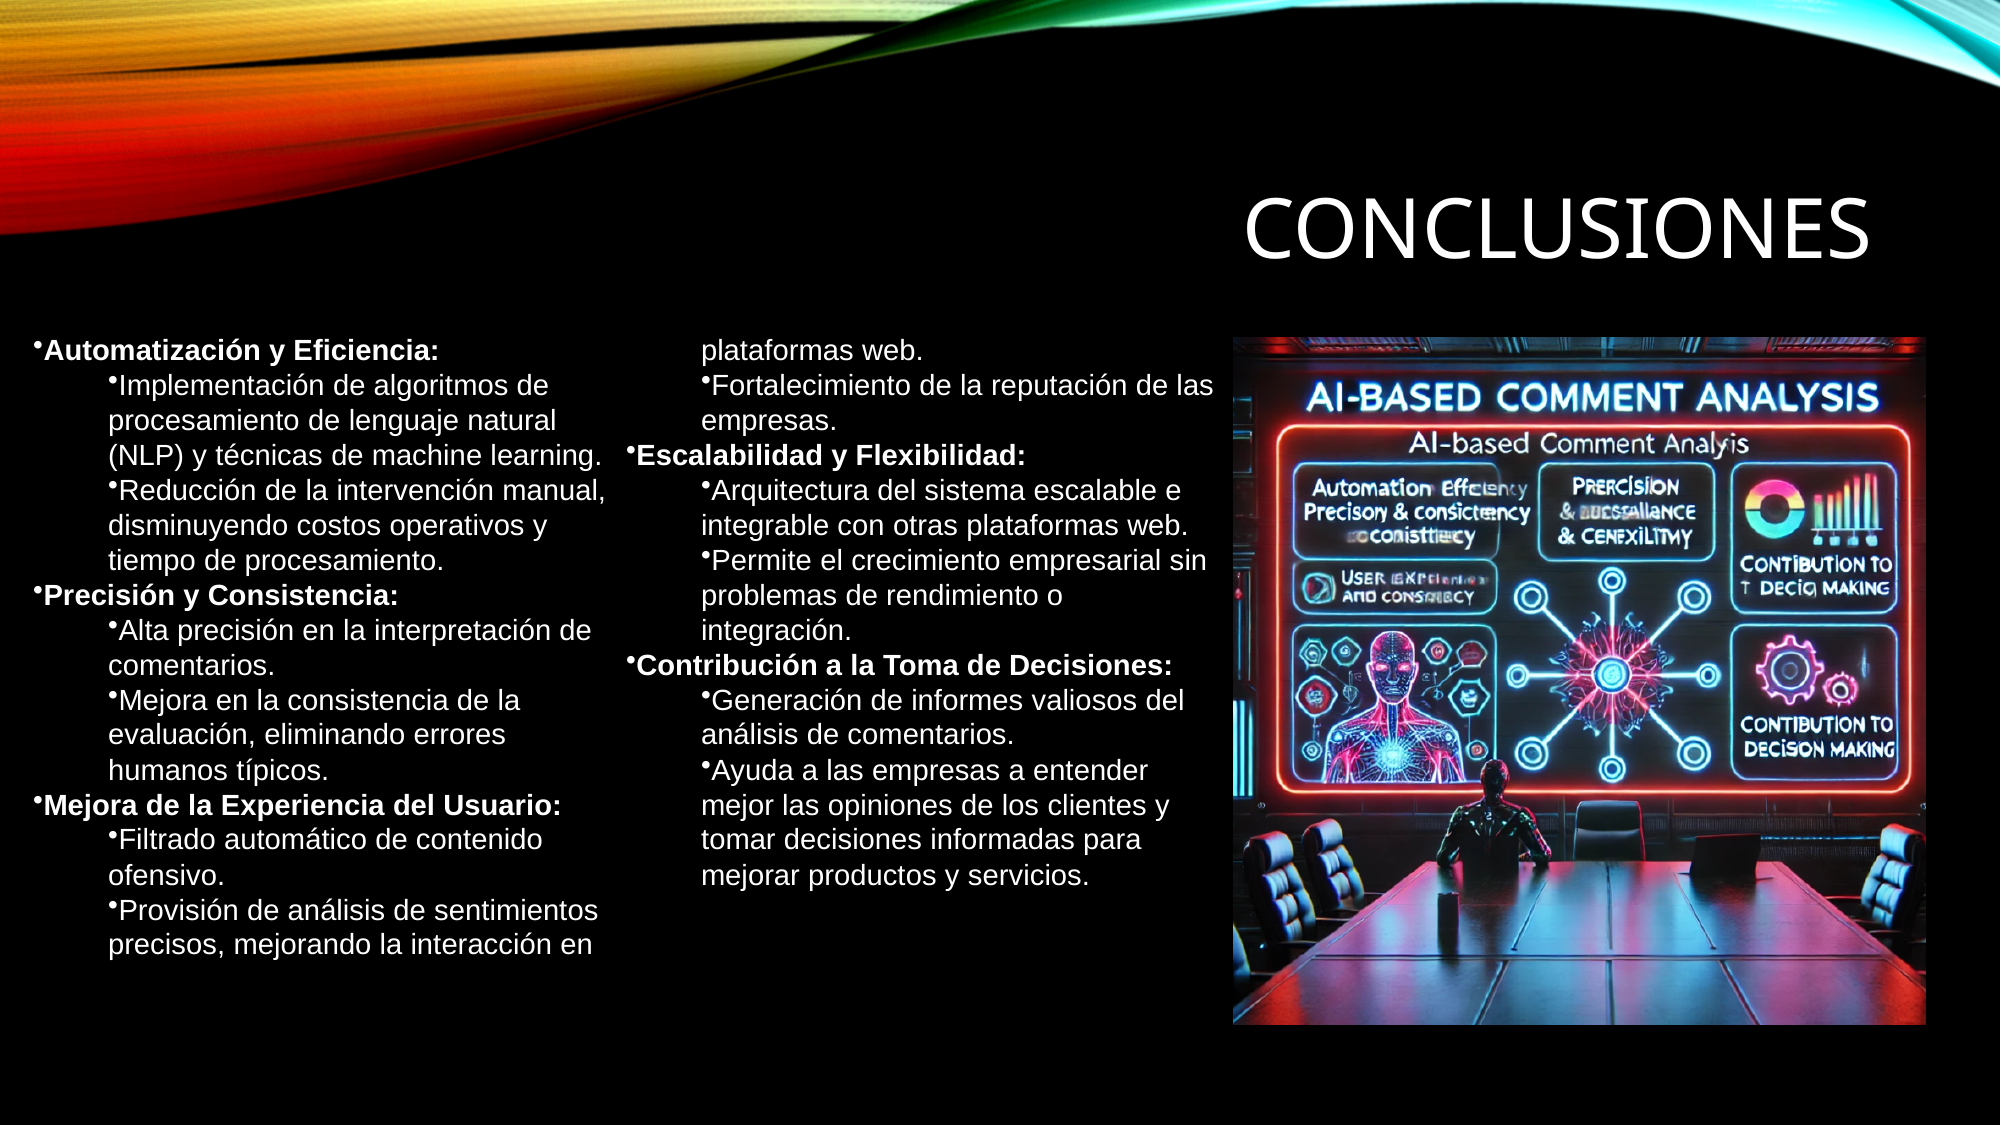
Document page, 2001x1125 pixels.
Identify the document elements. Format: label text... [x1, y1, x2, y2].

picture [1233, 337, 1926, 1025]
list Automatización y Eficiencia: Implementación de algoritmos de procesamiento de lenguaje natural (NLP) y técnicas de machine learning. Reducción de la intervención manual, disminuyendo costos operativos y tiempo de procesamiento. Precisión y Consistencia: Alta precisión en la interpretación de comentarios. Mejora en la consistencia de la evaluación, eliminando errores humanos típicos. Mejora de la Experiencia del Usuario: Filtrado automático de contenido ofensivo. Provisión de análisis de sentimientos precisos, mejorando la interacción en plataformas web. Fortalecimiento de la reputación de las empresas. Escalabilidad y Flexibilidad: Arquitectura del sistema escalable e integrable con otras plataformas web. Permite el crecimiento empresarial sin problemas de rendimiento o integración. Contribución a la Toma de Decisiones: Generación de informes valiosos del análisis de comentarios. Ayuda a las empresas a entender mejor las opiniones de los clientes y tomar decisiones informadas para mejorar productos y servicios. [18, 319, 1234, 973]
title Conclusiones [474, 125, 1888, 337]
picture [0, 0, 2000, 237]
